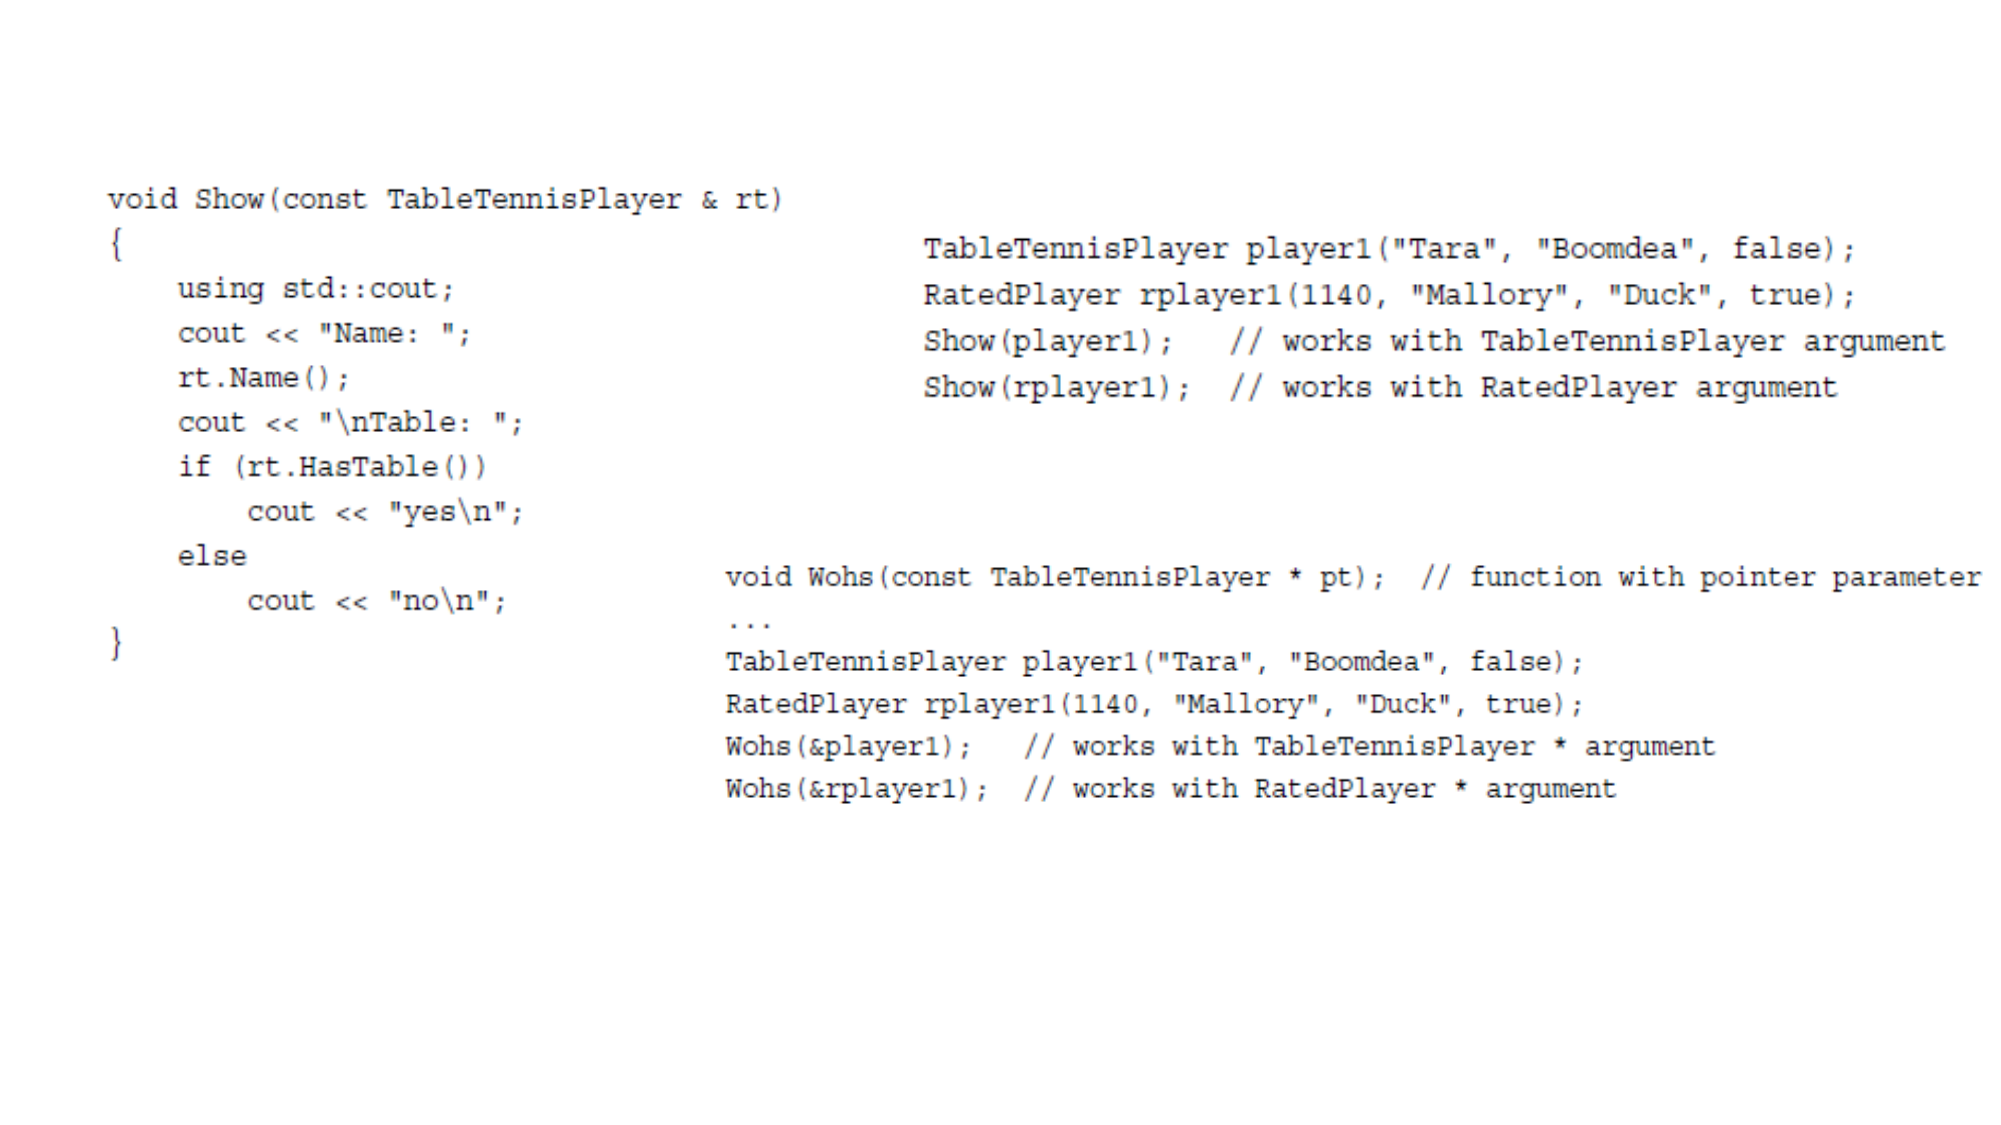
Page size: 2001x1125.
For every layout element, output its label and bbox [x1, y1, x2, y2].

picture [908, 217, 1957, 415]
picture [97, 158, 1999, 812]
